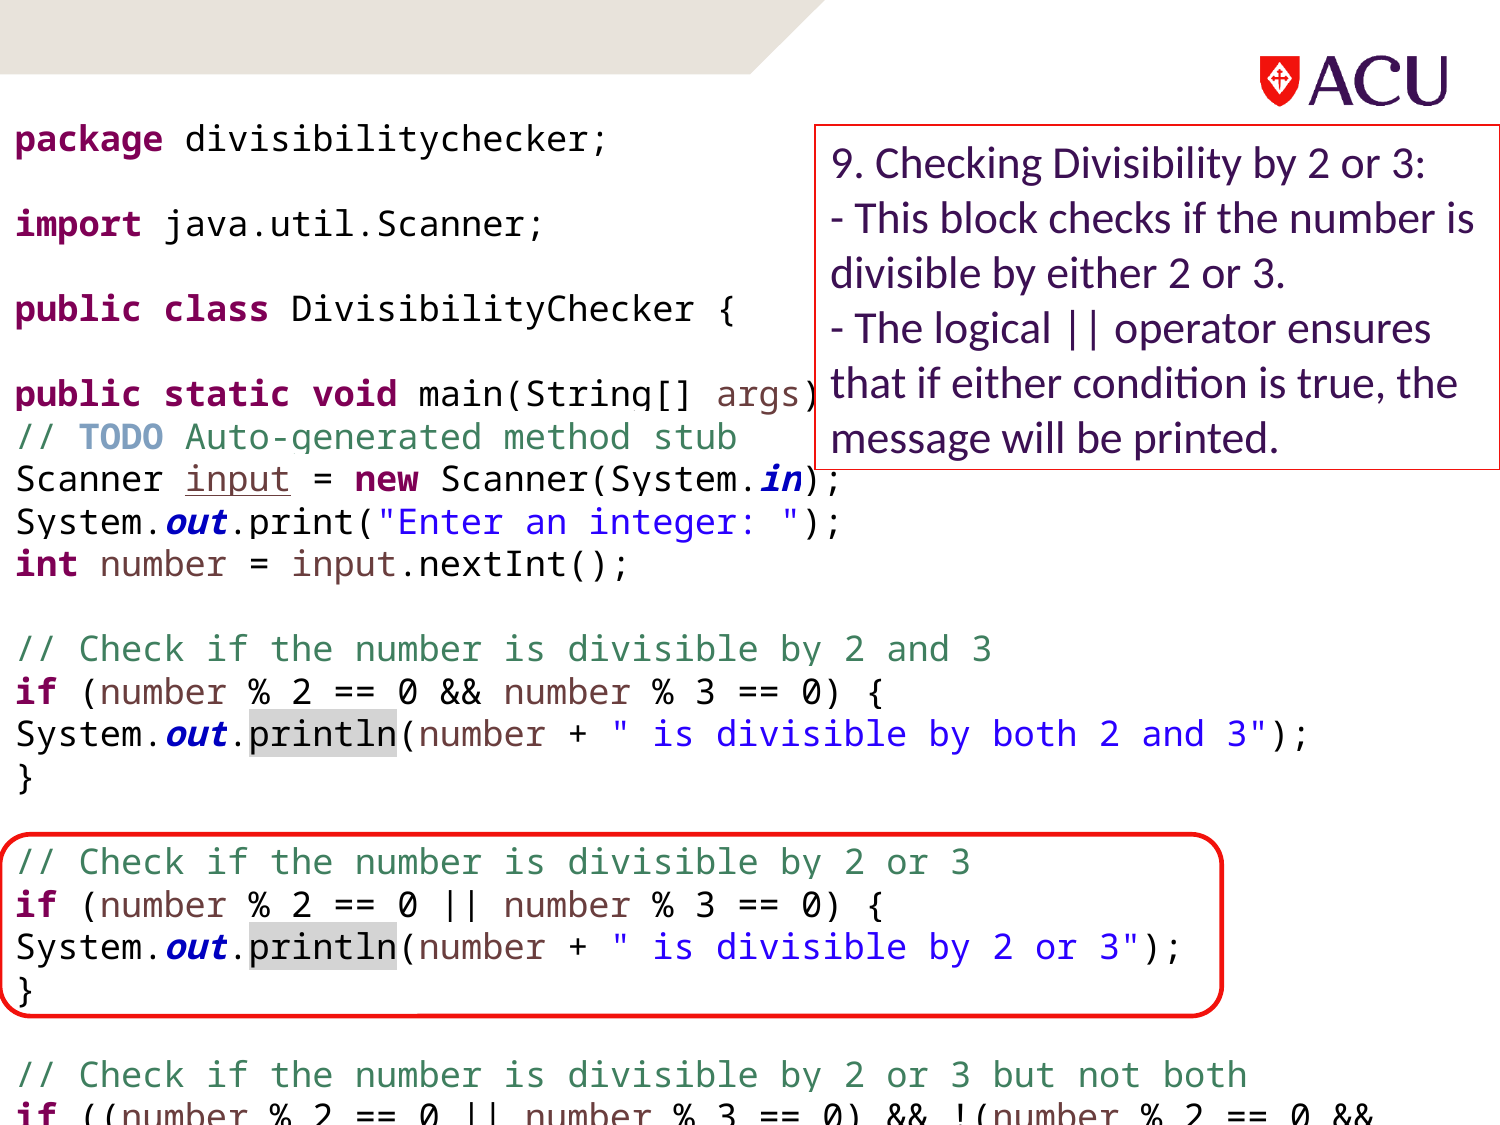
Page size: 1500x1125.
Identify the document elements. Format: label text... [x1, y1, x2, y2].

text_box [0, 833, 1223, 1018]
text_box 9. Checking Divisibility by 2 or 3: - This block checks if the number is divisible by either 2 or 3. - The logical || operator ensures that if either condition is true, the message will be printed. [815, 124, 1500, 470]
text_box package divisibilitychecker; import java.util.Scanner; public class DivisibilityChecker { public static void main(String[] args) { // TODO Auto-generated method stub Scanner input = new Scanner(System.in); System.out.print("Enter an integer: "); int number = input.nextInt(); // Check if the number is divisible by 2 and 3 if (number % 2 == 0 && number % 3 == 0) { System.out.println(number + " is divisible by both 2 and 3"); } // Check if the number is divisible by 2 or 3 if (number % 2 == 0 || number % 3 == 0) { System.out.println(number + " is divisible by 2 or 3"); } // Check if the number is divisible by 2 or 3 but not both if ((number % 2 == 0 || number % 3 == 0) && !(number % 2 == 0 && number % 3 == 0)) { System.out.println(number + " is divisible by 2 or 3 but not both"); } } } [0, 108, 1500, 1125]
picture [1240, 41, 1466, 108]
